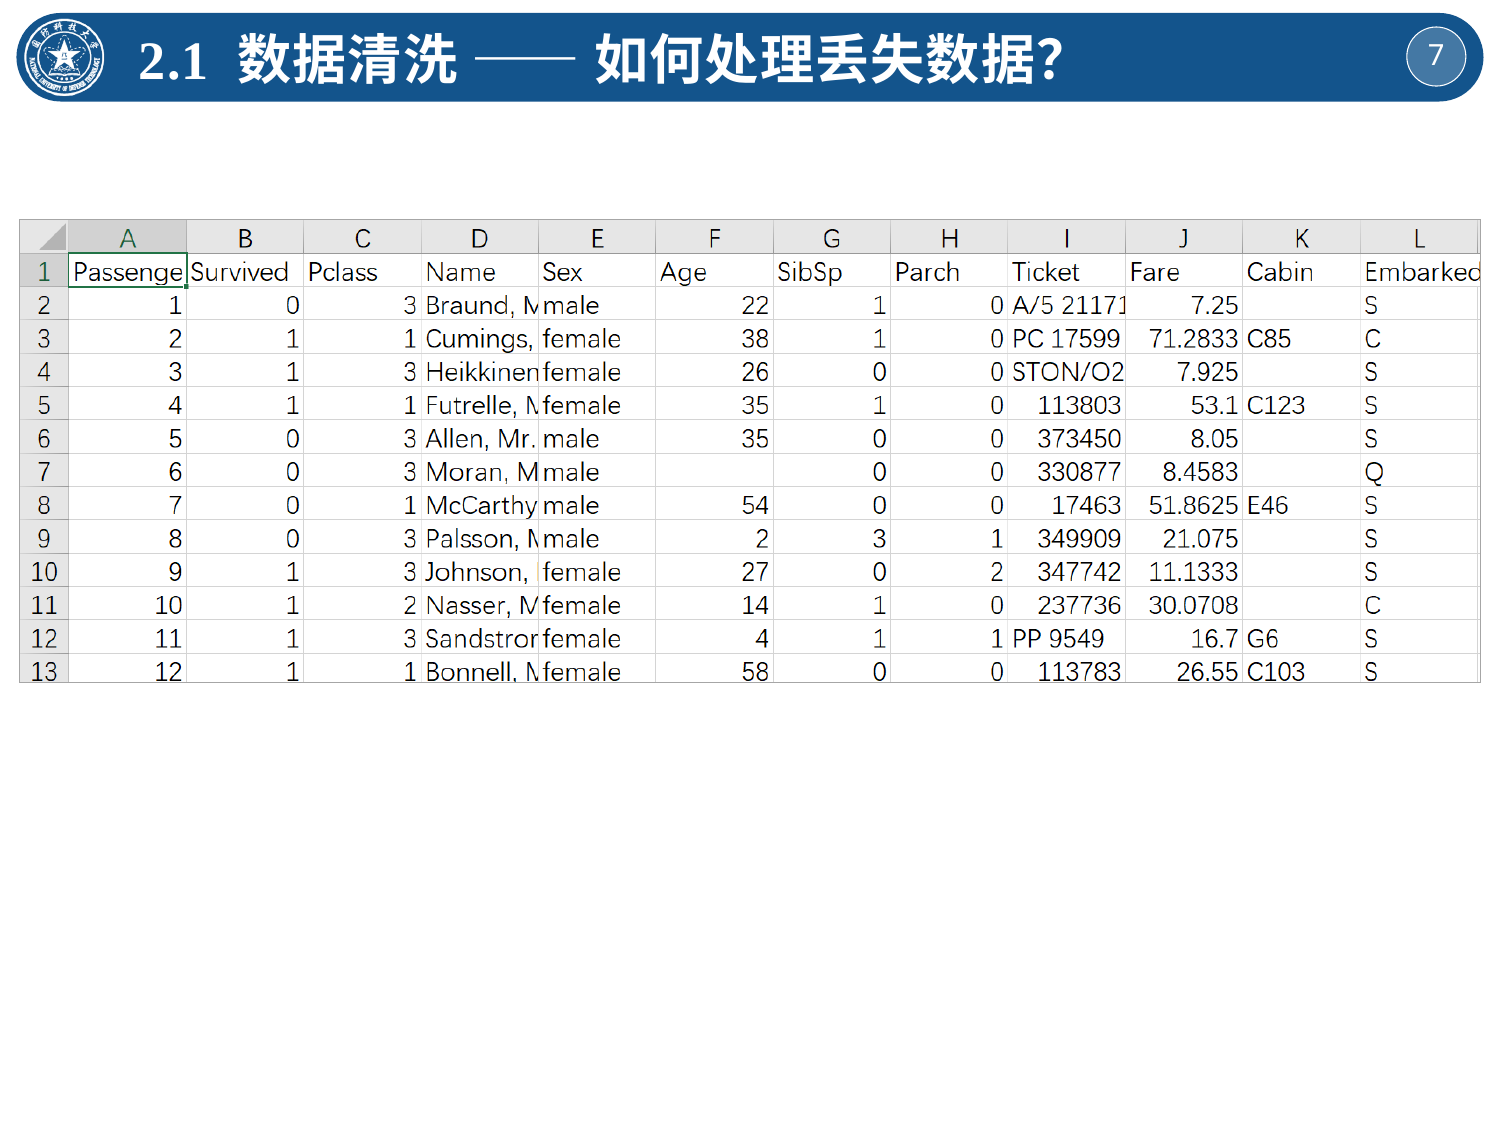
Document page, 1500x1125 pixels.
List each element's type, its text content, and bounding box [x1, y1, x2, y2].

picture [16, 9, 111, 104]
picture [19, 219, 1481, 683]
text_box 2.1 数据清洗 —— 如何处理丢失数据？ [124, 17, 1121, 98]
